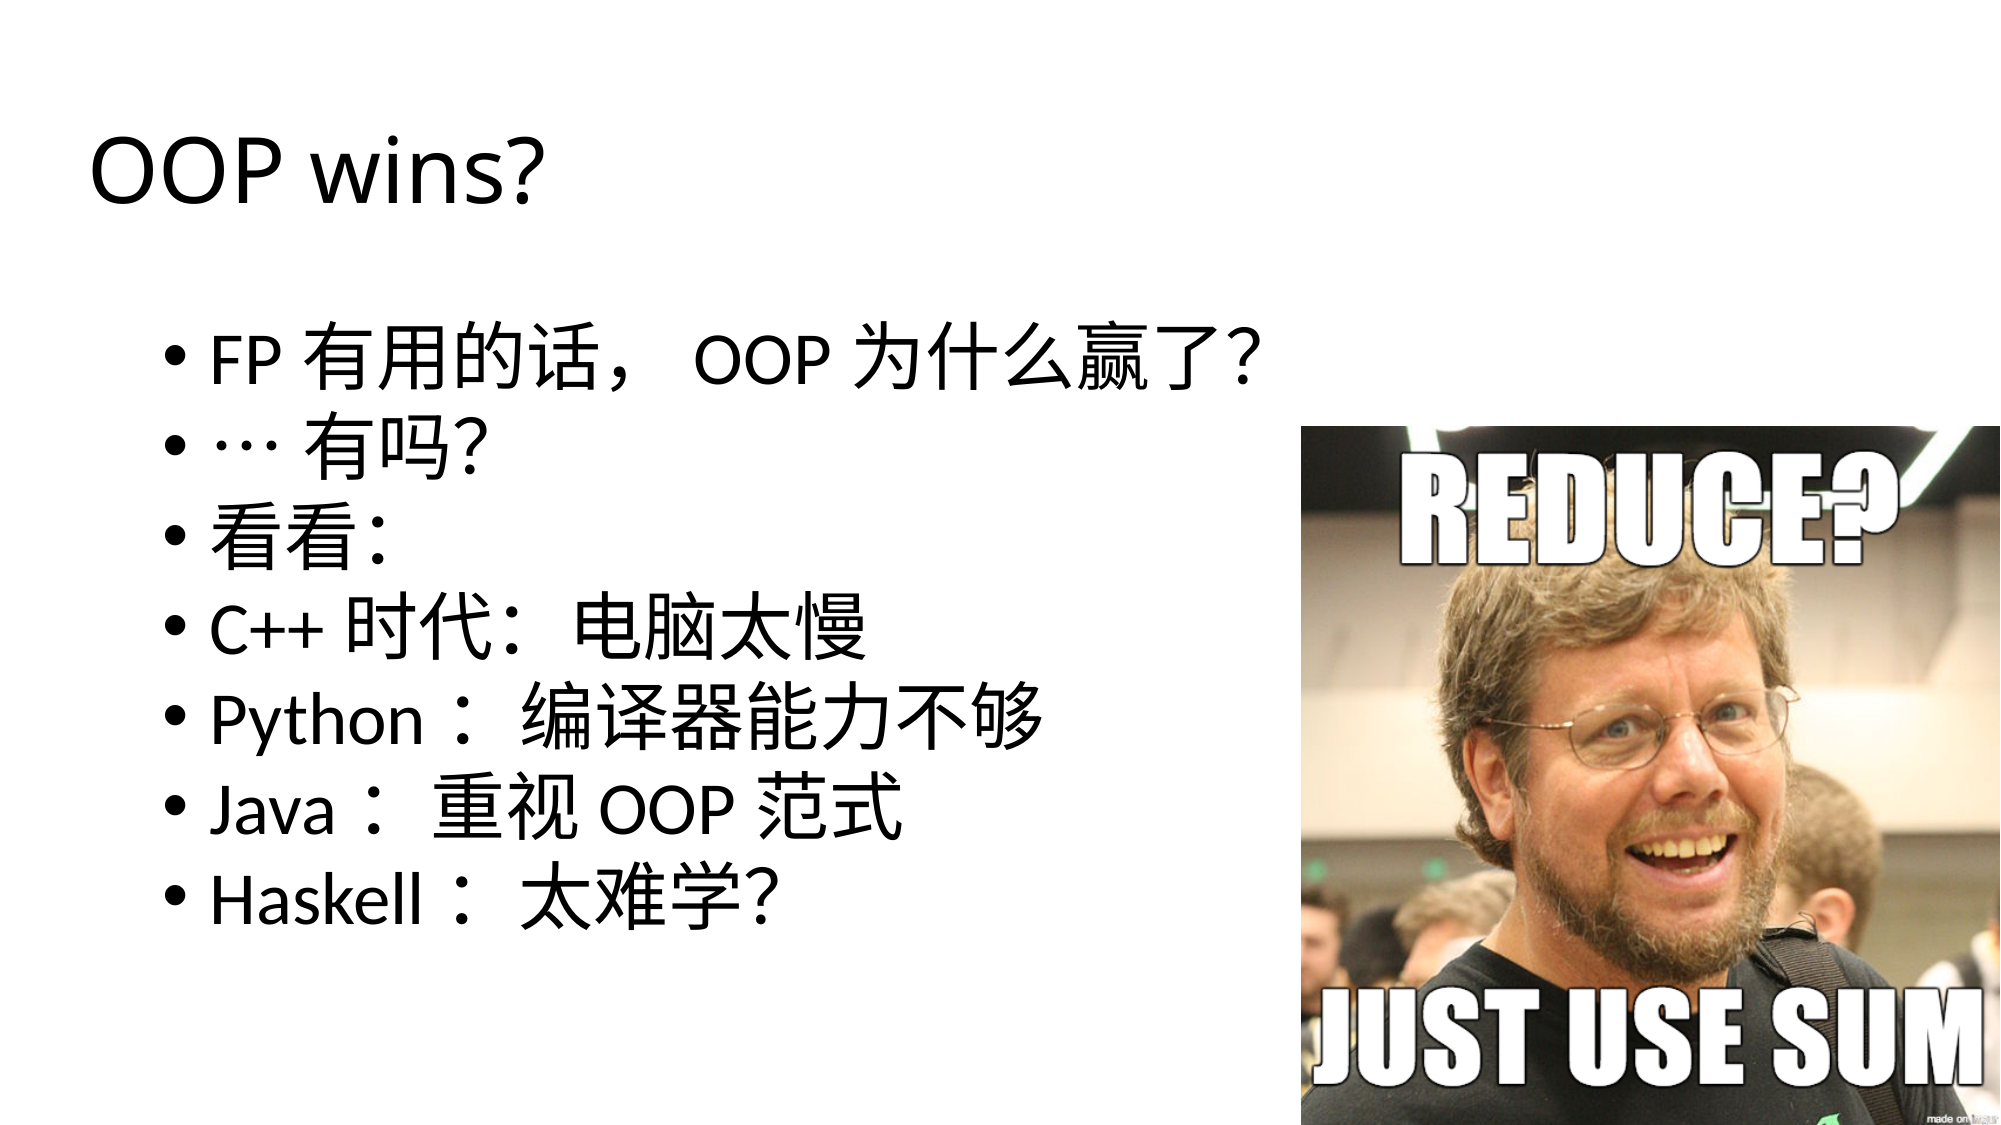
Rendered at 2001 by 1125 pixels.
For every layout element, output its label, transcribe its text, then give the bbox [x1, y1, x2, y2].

picture [1301, 426, 2000, 1125]
text_box FP有用的话，OOP为什么赢了？ …有吗？ 看看： C++时代：电脑太慢 Python：编译器能力不够 Java：重视OOP范式 Haskell：太难学？ [148, 301, 1291, 947]
title OOP wins? [72, 65, 565, 283]
